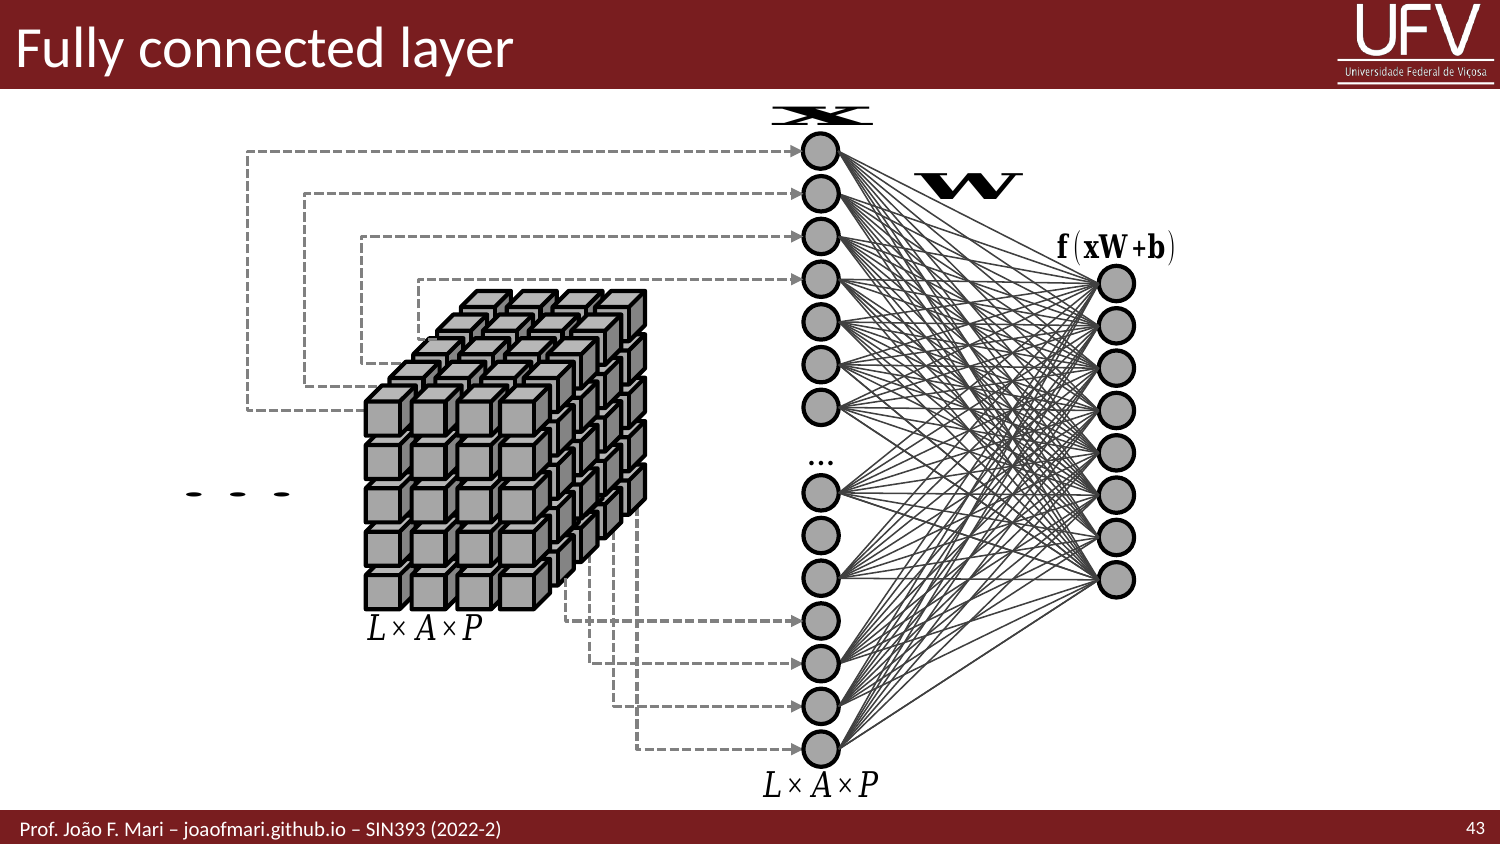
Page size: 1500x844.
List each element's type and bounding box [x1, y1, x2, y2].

footer [0, 812, 1034, 844]
text_box [1103, 475, 1137, 515]
text_box [1103, 348, 1137, 388]
text_box [1103, 306, 1137, 346]
text_box [1103, 517, 1137, 558]
text_box [1102, 560, 1137, 600]
text_box [1102, 263, 1137, 304]
title [0, 0, 1500, 89]
text_box [1103, 433, 1137, 473]
text_box [1103, 390, 1137, 431]
text_box [365, 65, 1099, 768]
slide_number [1328, 811, 1500, 844]
